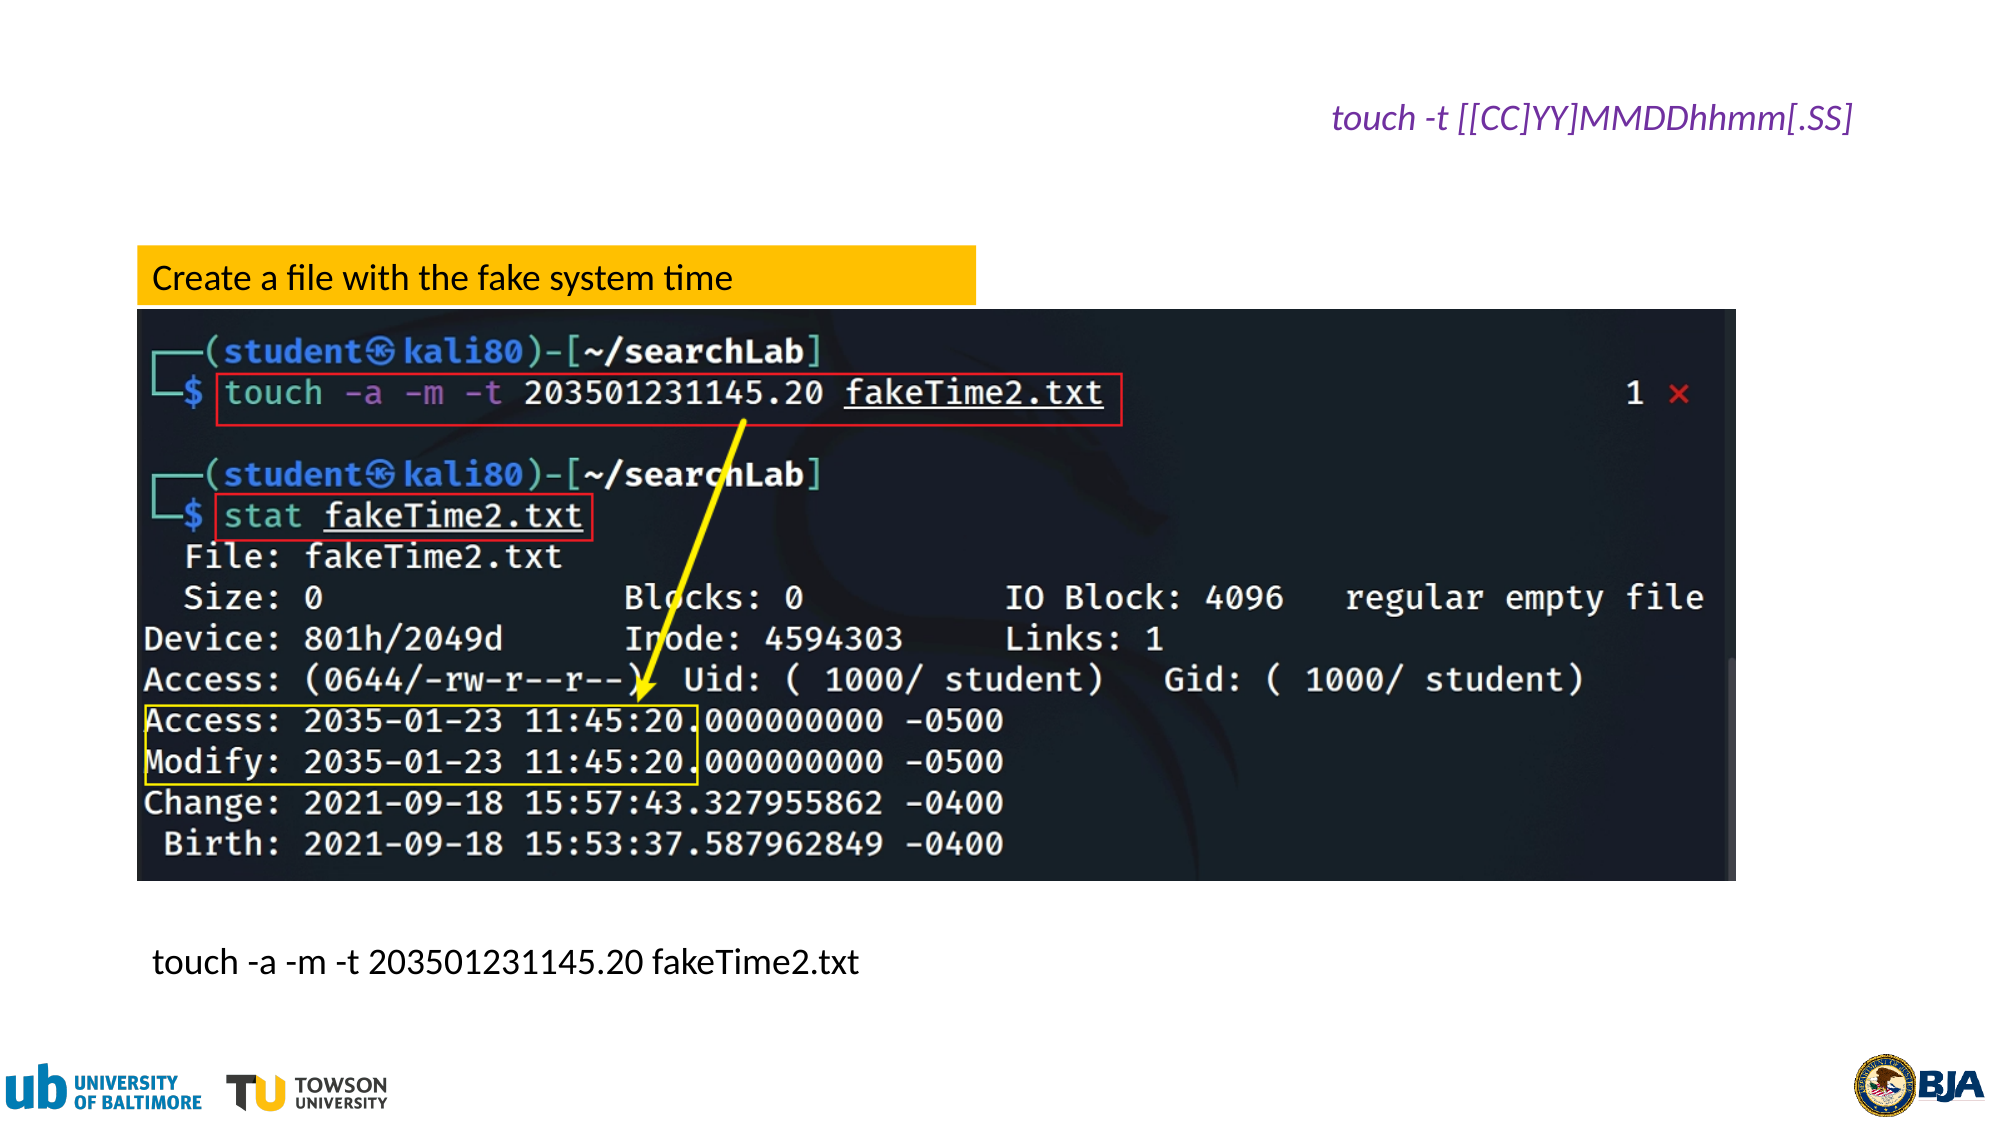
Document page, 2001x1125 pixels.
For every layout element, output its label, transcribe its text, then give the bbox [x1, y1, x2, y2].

text_box touch -a -m -t 203501231145.20 fakeTime2.txt [137, 929, 1150, 990]
picture [1854, 1054, 1986, 1117]
picture [0, 1031, 407, 1125]
picture [137, 309, 1736, 881]
text_box Create a file with the fake system time [137, 245, 977, 306]
text_box touch -t [[CC]YY]MMDDhhmm[.SS] [1316, 85, 1920, 146]
